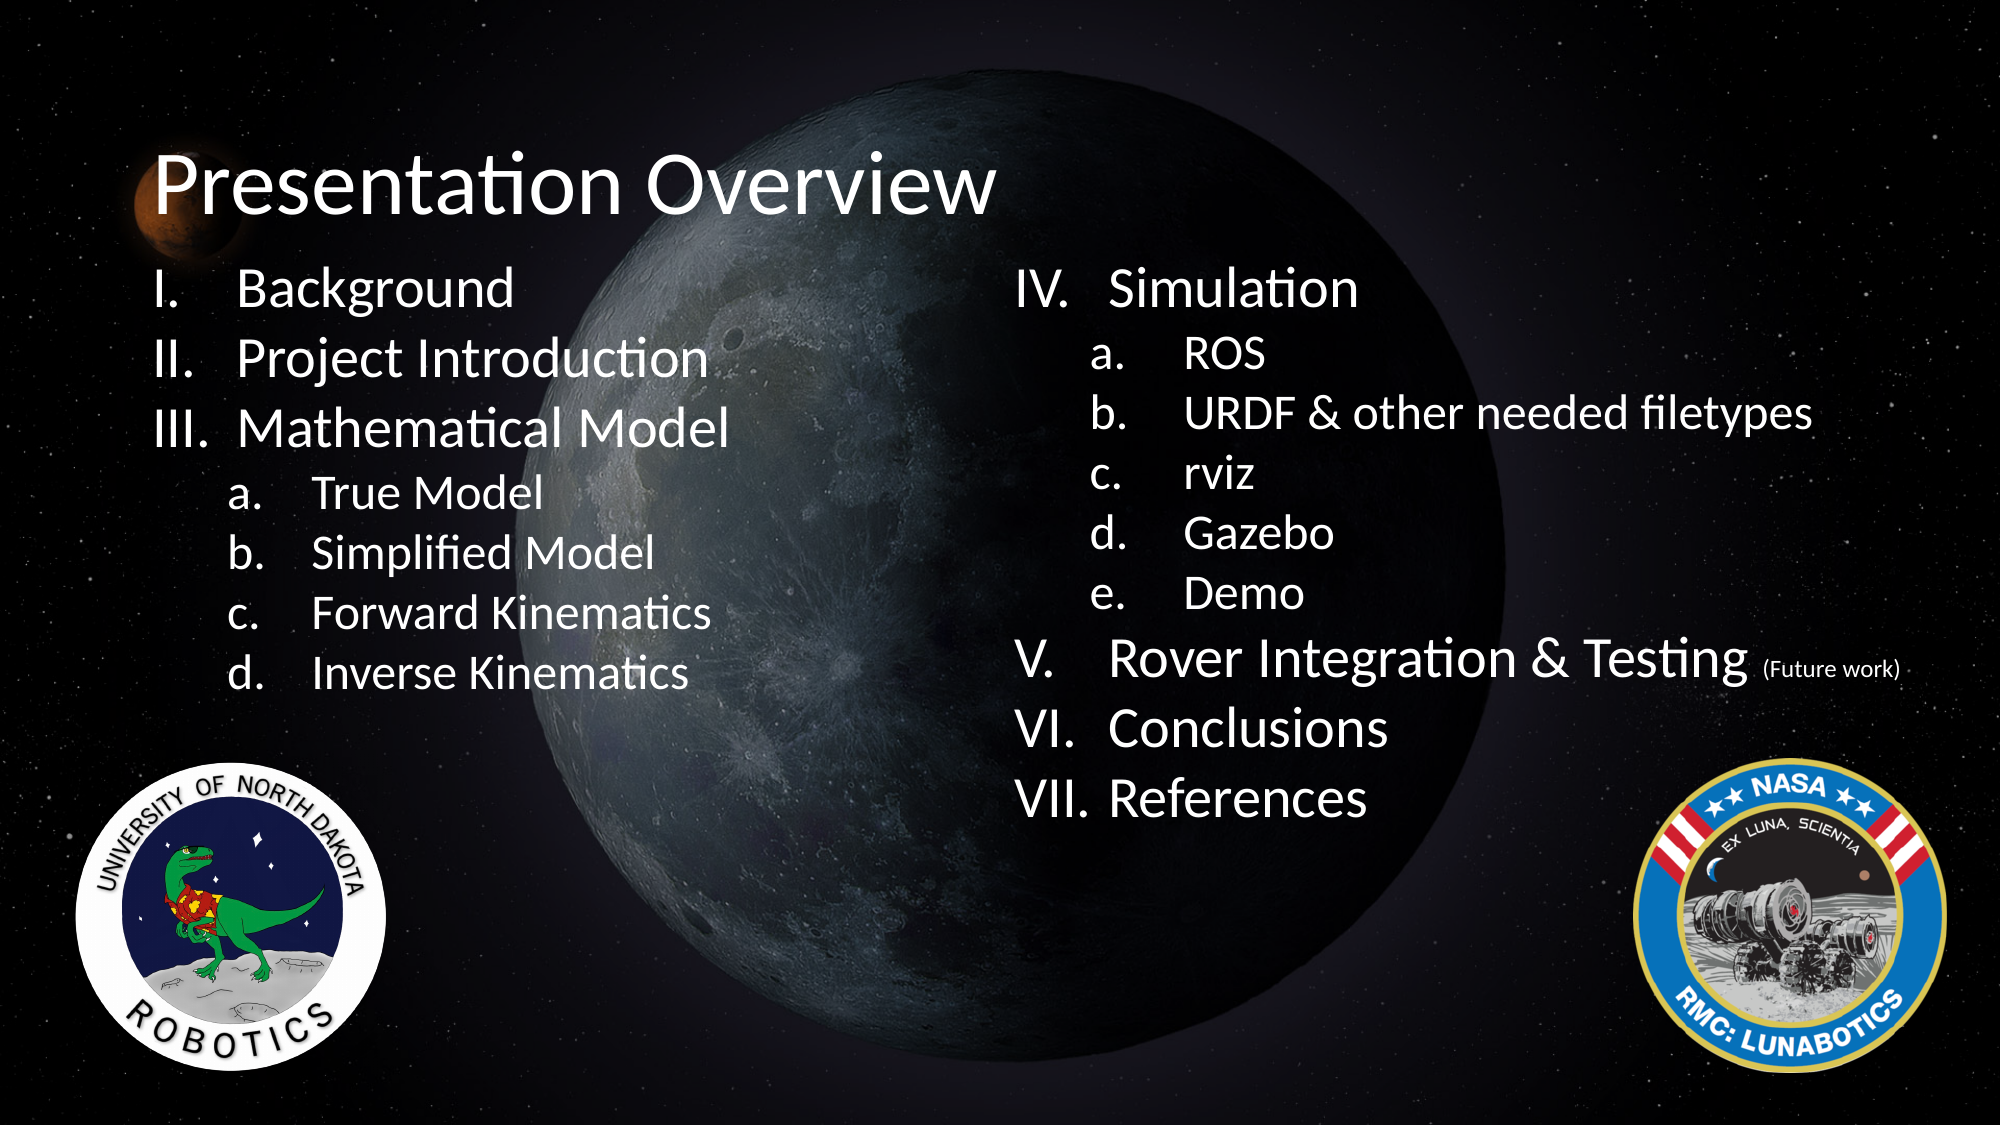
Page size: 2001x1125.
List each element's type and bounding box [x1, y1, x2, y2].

list [0, 0, 2000, 1125]
picture [56, 738, 413, 1094]
picture [1633, 758, 1947, 1074]
